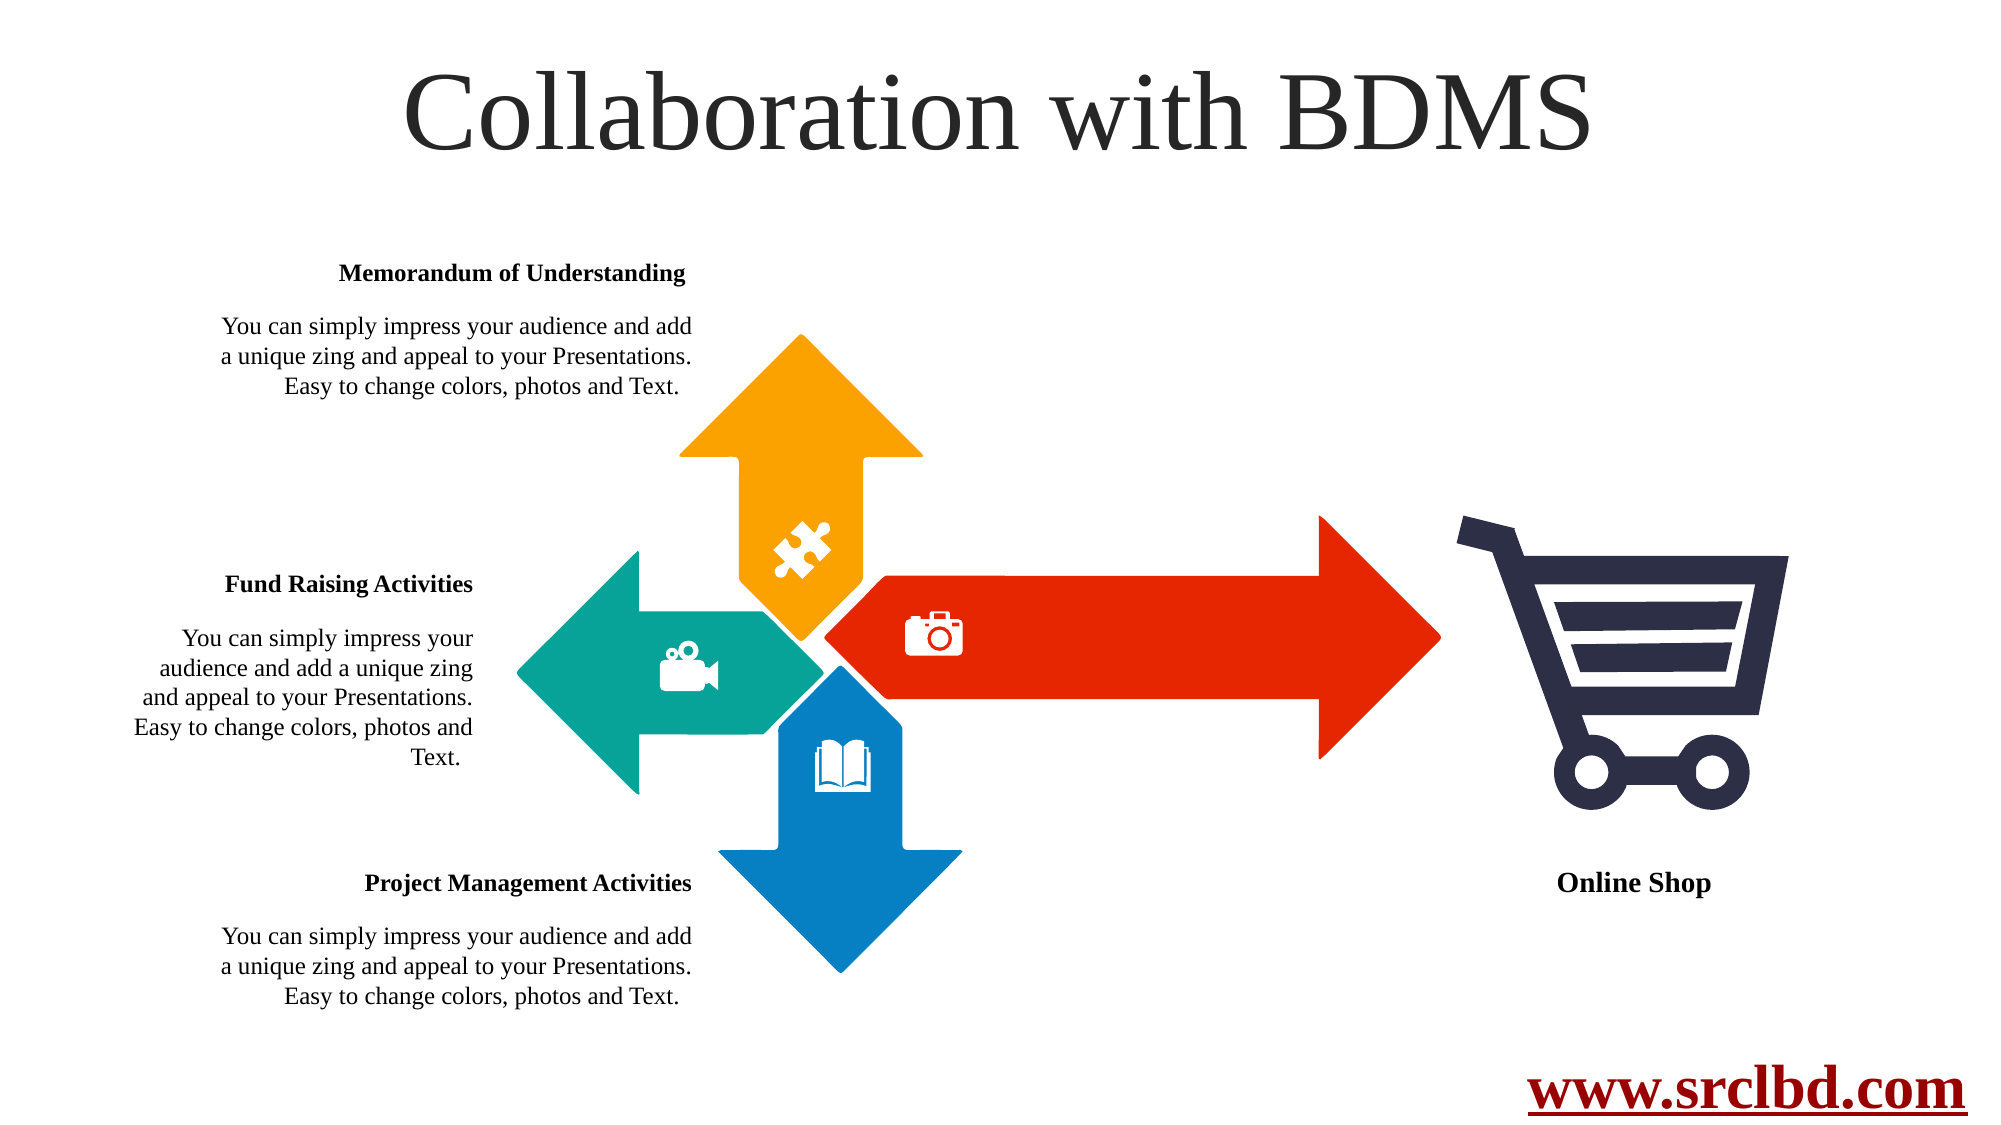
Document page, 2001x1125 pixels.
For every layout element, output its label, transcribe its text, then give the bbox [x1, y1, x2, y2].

text_box [1455, 514, 1790, 811]
text_box [658, 639, 720, 693]
text_box [904, 610, 964, 657]
text_box [718, 665, 963, 973]
list Collaboration with BDMS [363, 54, 1637, 173]
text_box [201, 858, 708, 1019]
text_box [679, 334, 924, 641]
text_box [201, 248, 708, 409]
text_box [108, 560, 489, 781]
text_box [824, 515, 1442, 760]
text_box www.srclbd.com [1512, 1038, 1983, 1125]
text_box Online Shop [1512, 856, 1757, 907]
text_box [516, 550, 824, 795]
text_box [814, 738, 872, 793]
text_box [771, 519, 833, 581]
